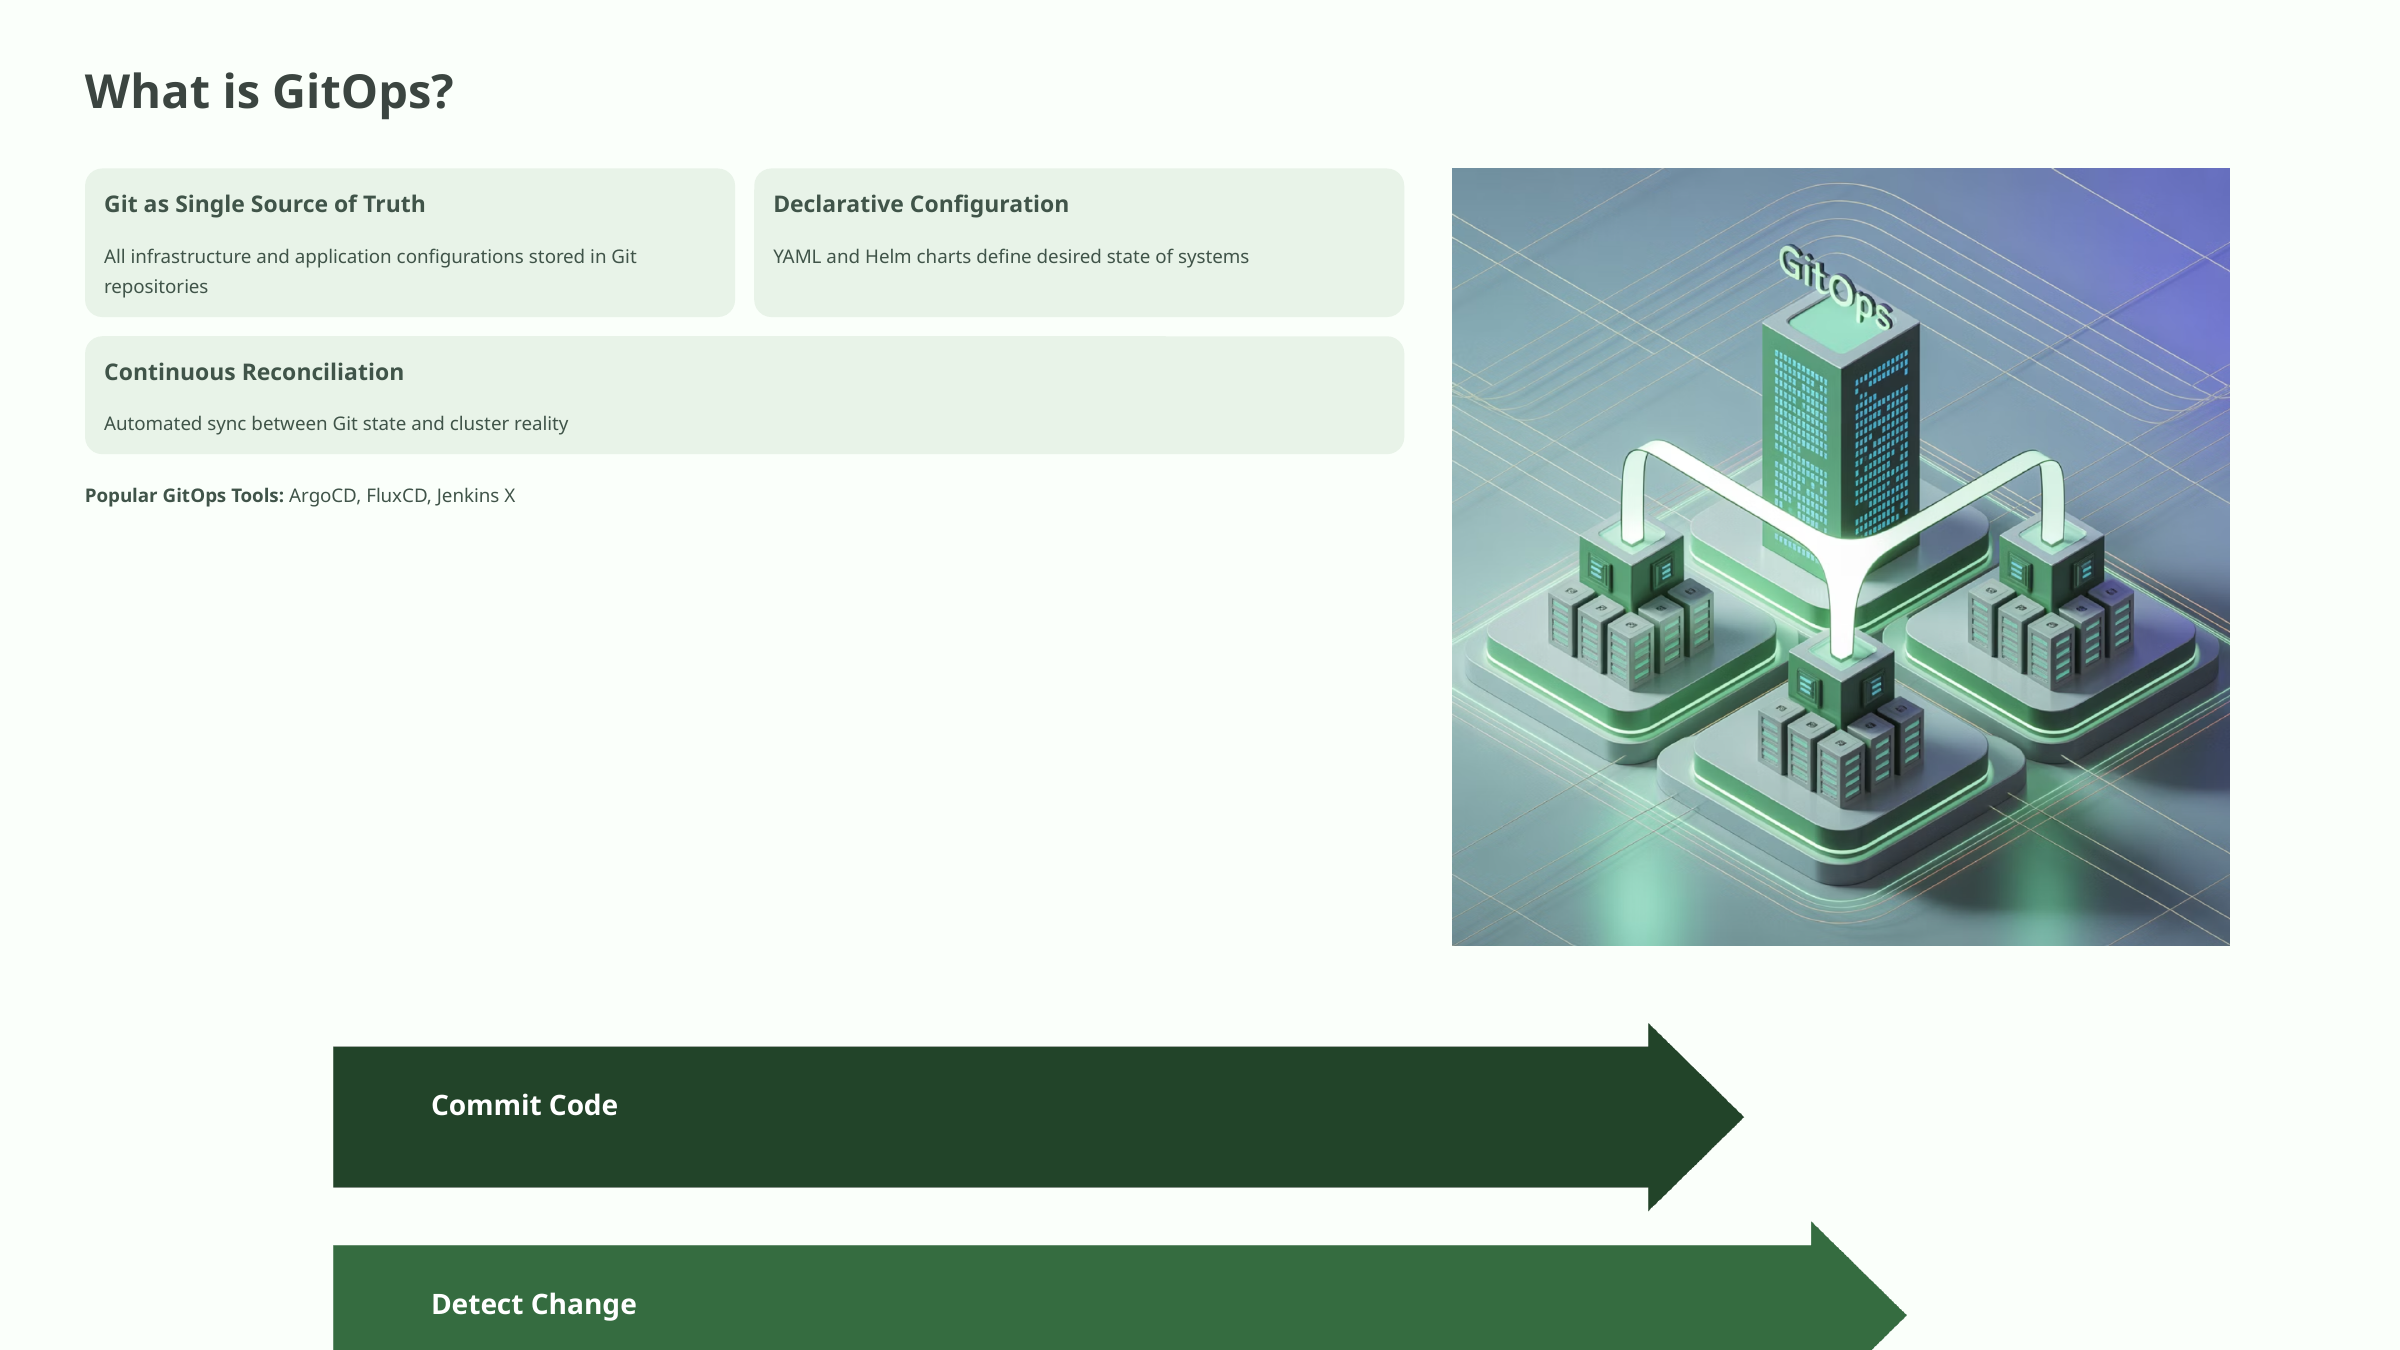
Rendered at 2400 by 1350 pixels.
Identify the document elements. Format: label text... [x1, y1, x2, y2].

text_box All infrastructure and application configurations stored in Git repositories [104, 236, 716, 298]
text_box Git as Single Source of Truth [104, 187, 449, 218]
text_box [85, 336, 1405, 455]
text_box YAML and Helm charts define desired state of systems [773, 236, 1386, 268]
picture [298, 988, 2102, 1350]
text_box Declarative Configuration [773, 187, 1091, 218]
text_box Continuous Reconciliation [104, 355, 428, 386]
text_box Popular GitOps Tools: ArgoCD, FluxCD, Jenkins X [85, 475, 1405, 507]
text_box What is GitOps? [85, 58, 564, 119]
picture [1452, 168, 2230, 946]
text_box Automated sync between Git state and cluster reality [104, 404, 1386, 436]
text_box [85, 168, 736, 318]
text_box [754, 168, 1405, 318]
